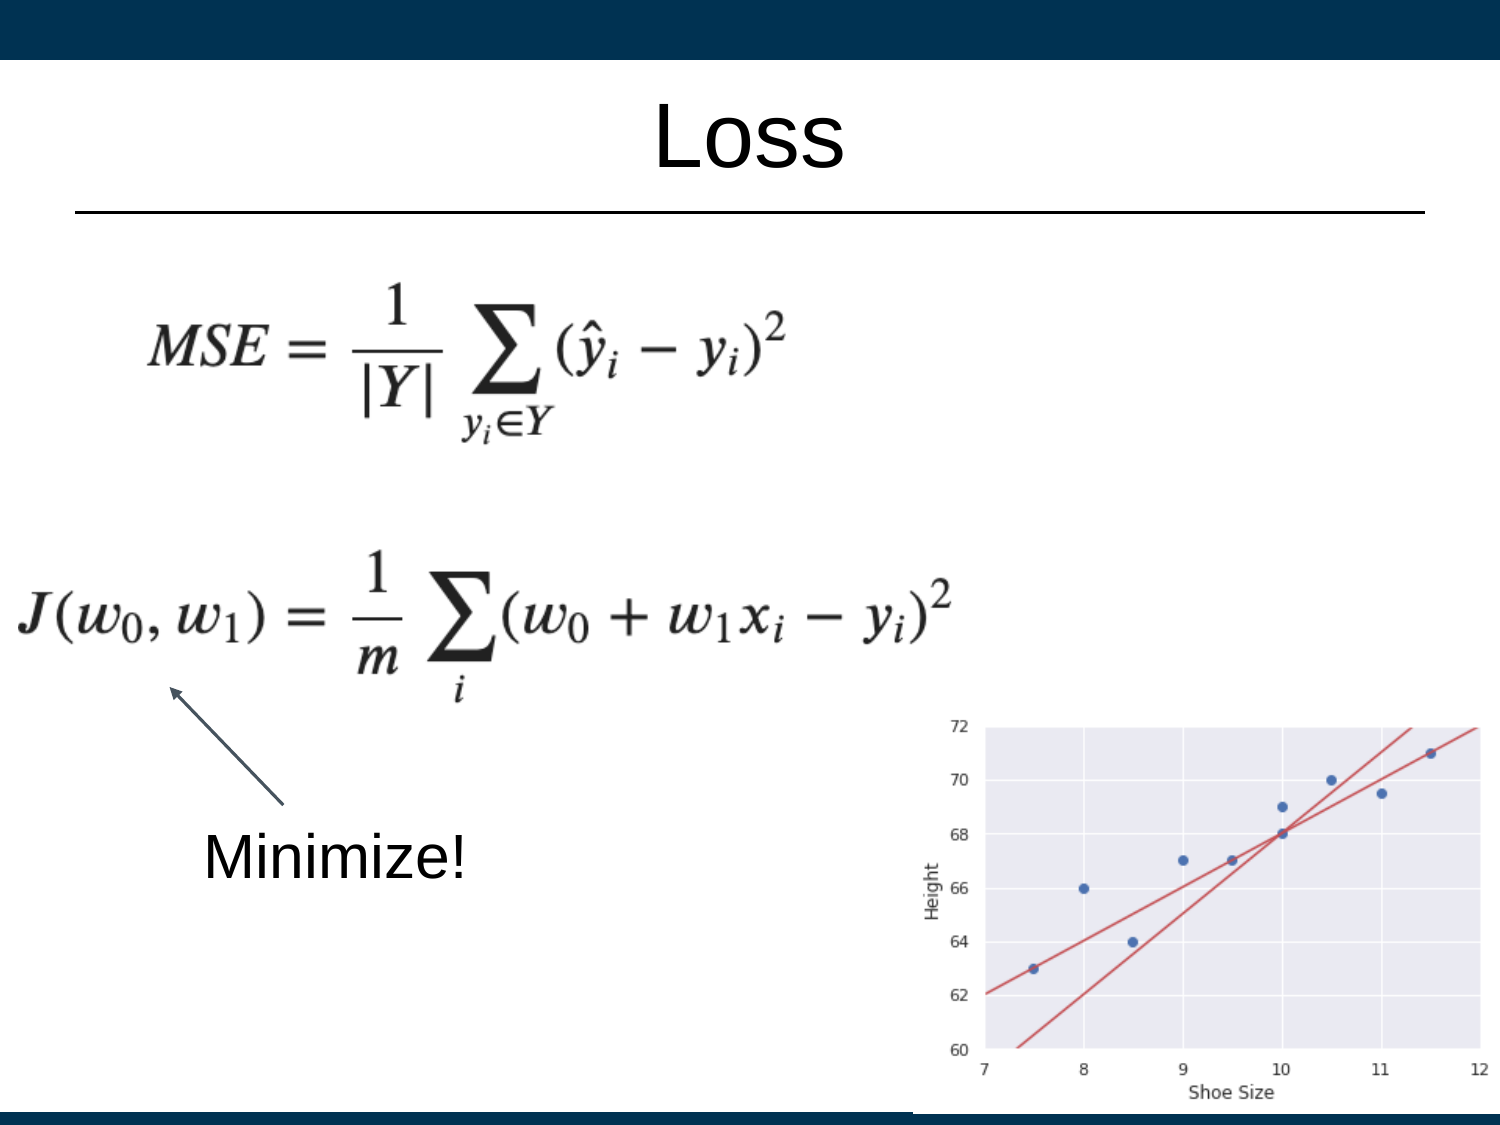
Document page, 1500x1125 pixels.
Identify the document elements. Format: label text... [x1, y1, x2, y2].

title Loss [75, 37, 1425, 225]
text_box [169, 686, 284, 806]
picture [127, 262, 800, 457]
picture [18, 542, 1500, 1114]
text_box Minimize! [189, 800, 623, 894]
